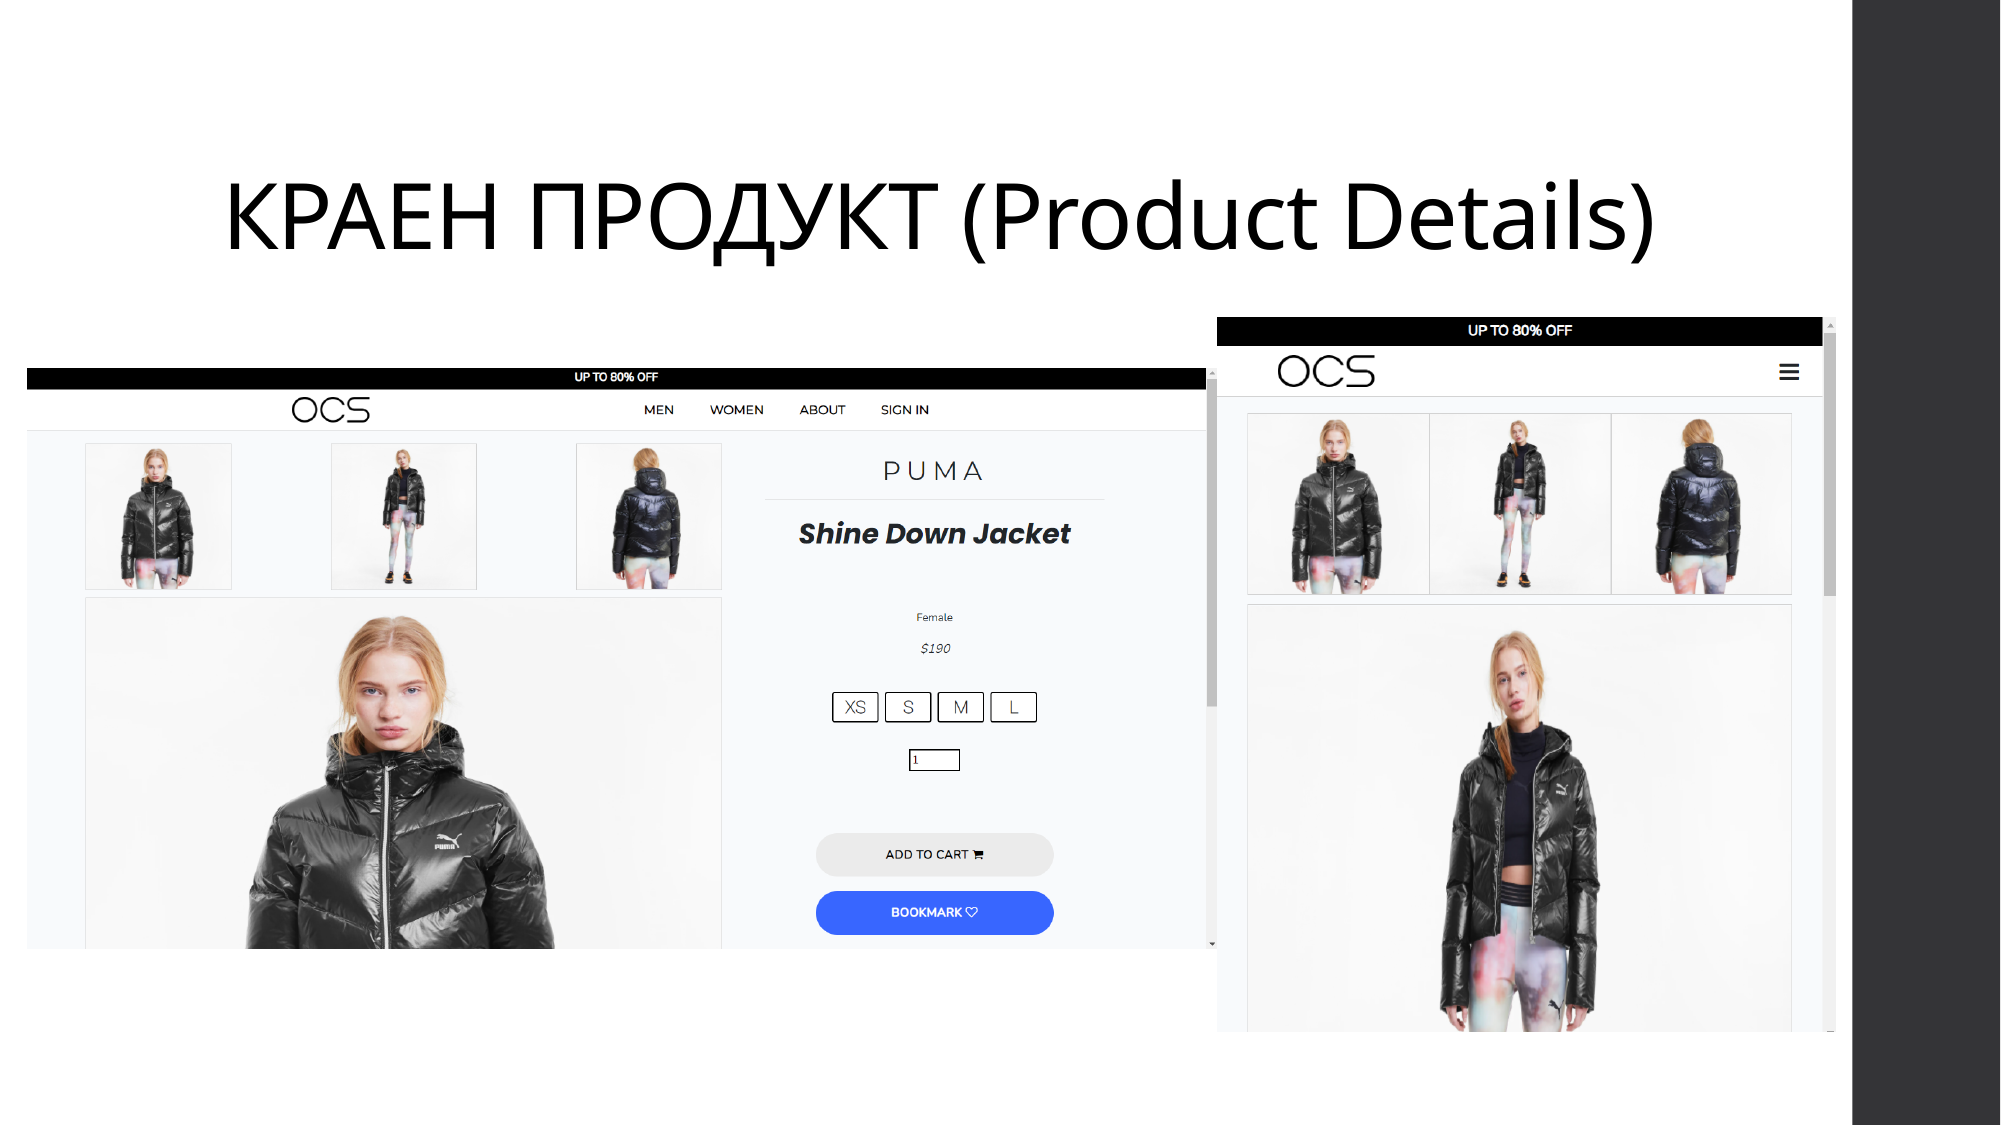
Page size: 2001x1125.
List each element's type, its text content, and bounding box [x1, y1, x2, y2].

title КРАЕН ПРОДУКТ (Product Details) [206, 60, 1797, 278]
picture [27, 316, 1836, 1032]
